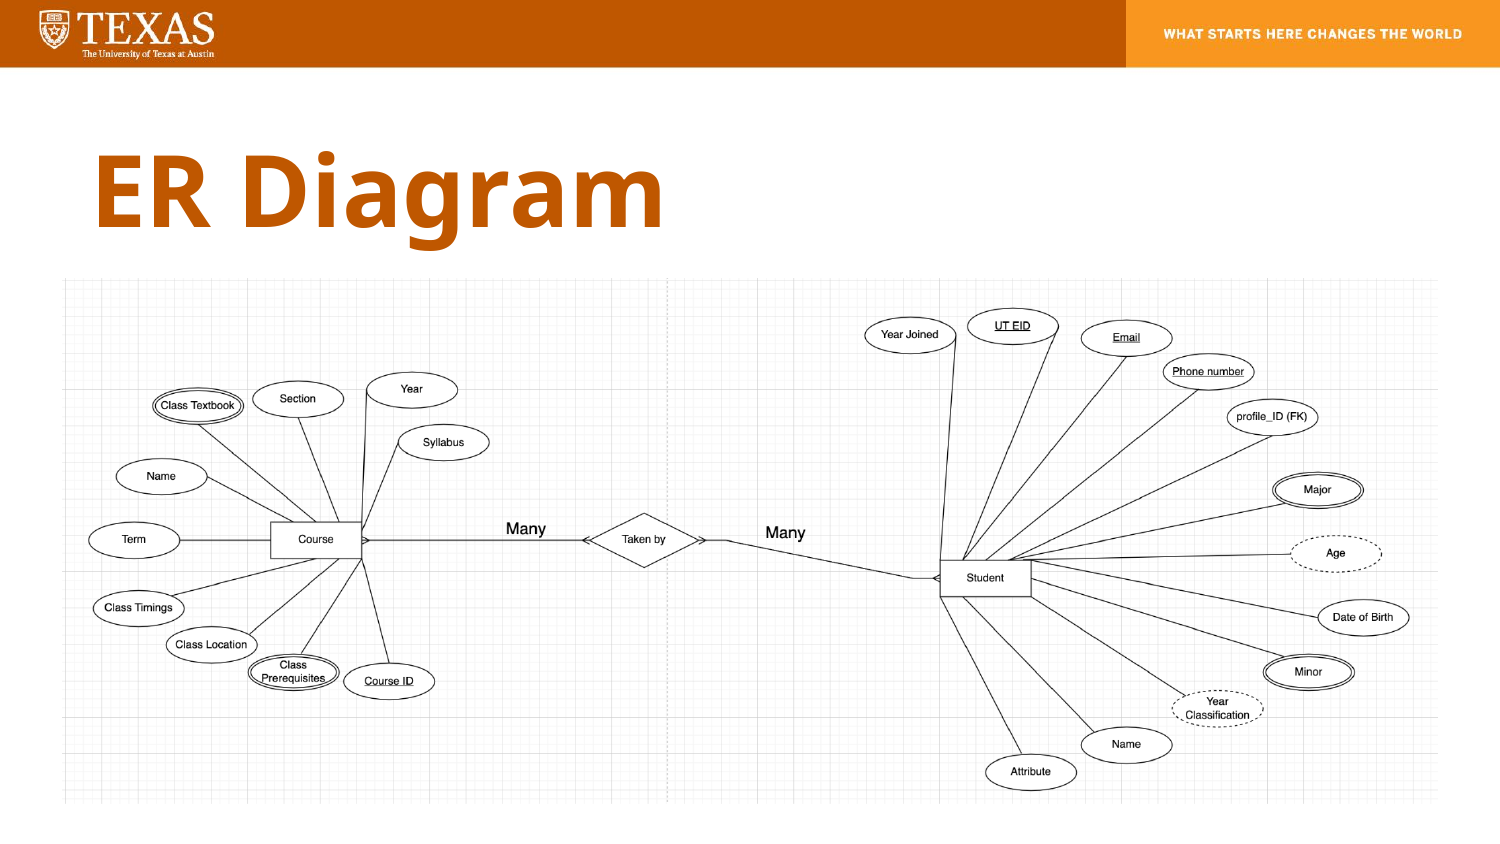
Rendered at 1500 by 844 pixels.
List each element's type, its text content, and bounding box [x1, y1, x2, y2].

picture [0, 0, 1500, 844]
title ER Diagram [75, 127, 1425, 269]
